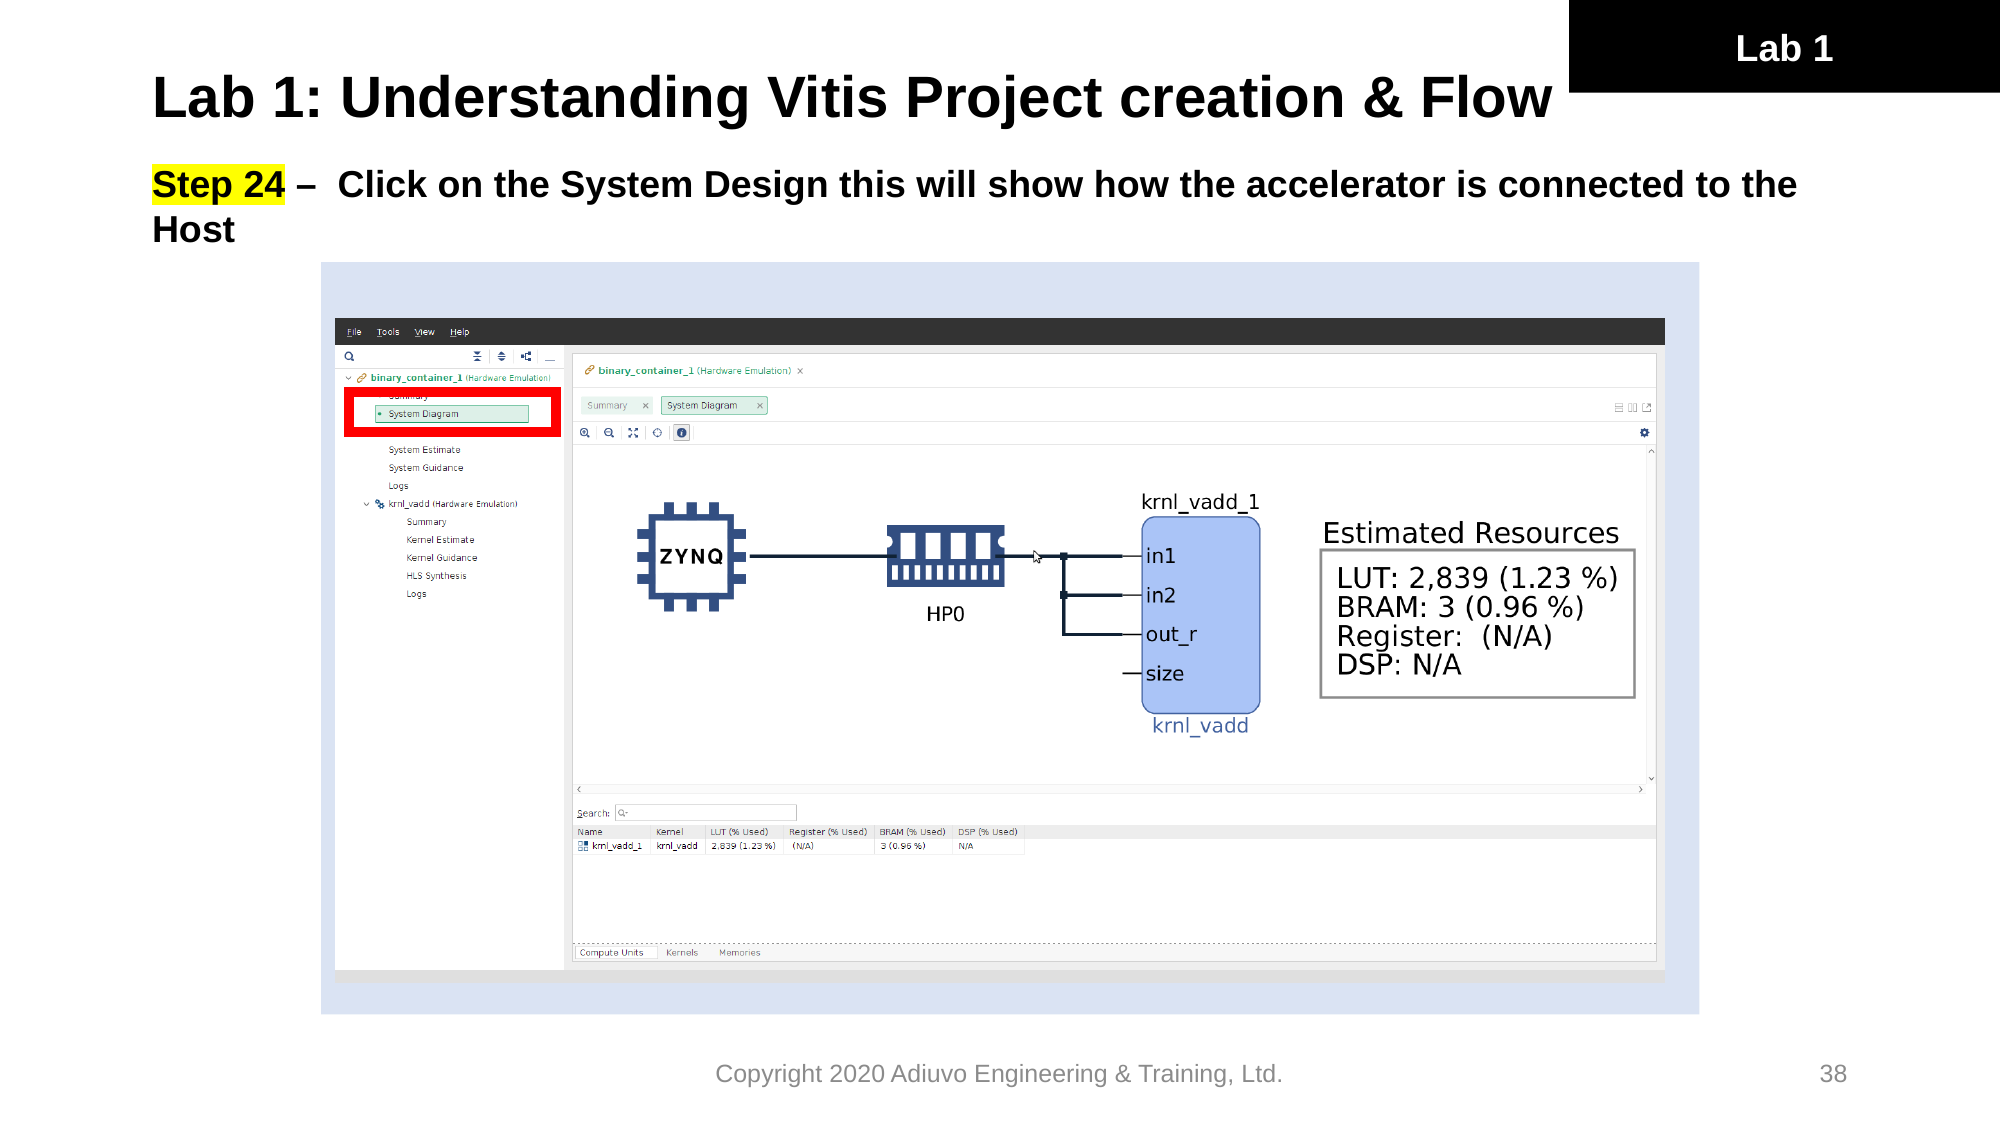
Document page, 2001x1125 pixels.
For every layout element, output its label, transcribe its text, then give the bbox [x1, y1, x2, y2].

text_box [320, 261, 1700, 1015]
slide_number 38 [1412, 1042, 1863, 1103]
title Lab 1: Understanding Vitis Project creation & Flow [137, 59, 1863, 152]
text_box Lab 1 [1568, 0, 2000, 94]
footer Copyright 2020 Adiuvo Engineering & Training, Ltd. [662, 1042, 1338, 1103]
text_box Step 24 – Click on the System Design this will show how the accelerator is connected to the Host [137, 152, 1863, 258]
picture [335, 318, 1665, 983]
